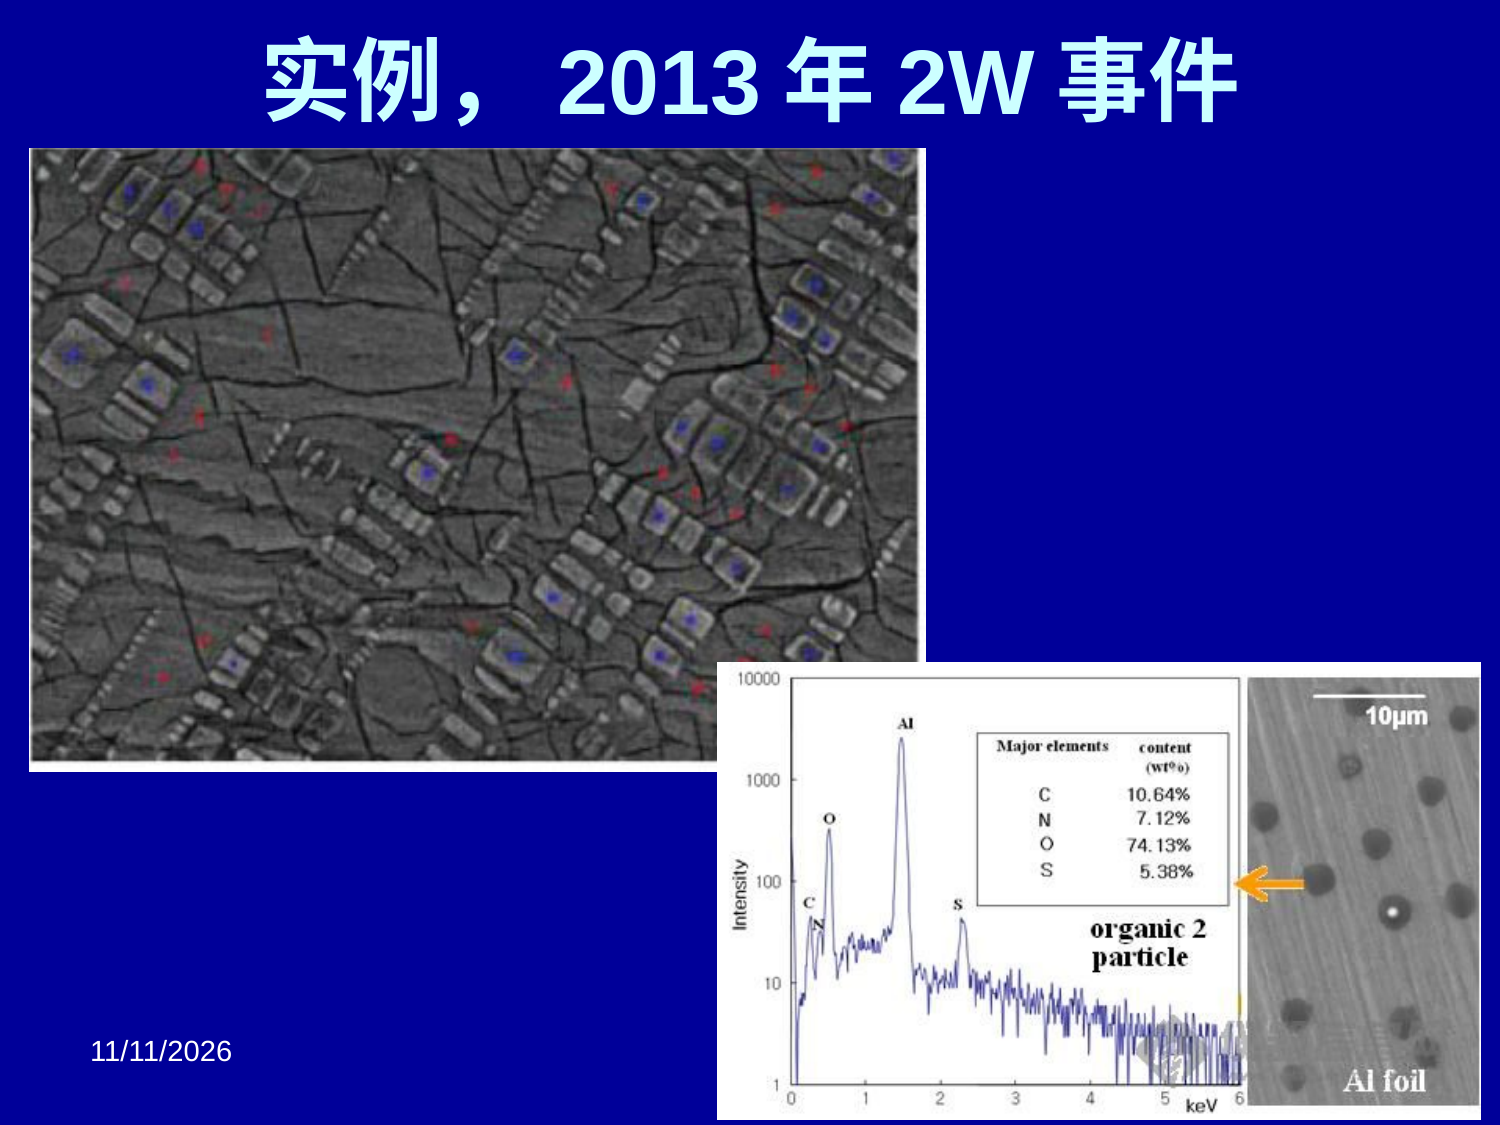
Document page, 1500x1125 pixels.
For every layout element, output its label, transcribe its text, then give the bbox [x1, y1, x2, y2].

picture [29, 148, 1481, 1120]
title 实例，2013年2W事件 [75, 19, 1425, 138]
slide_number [75, 1024, 425, 1103]
